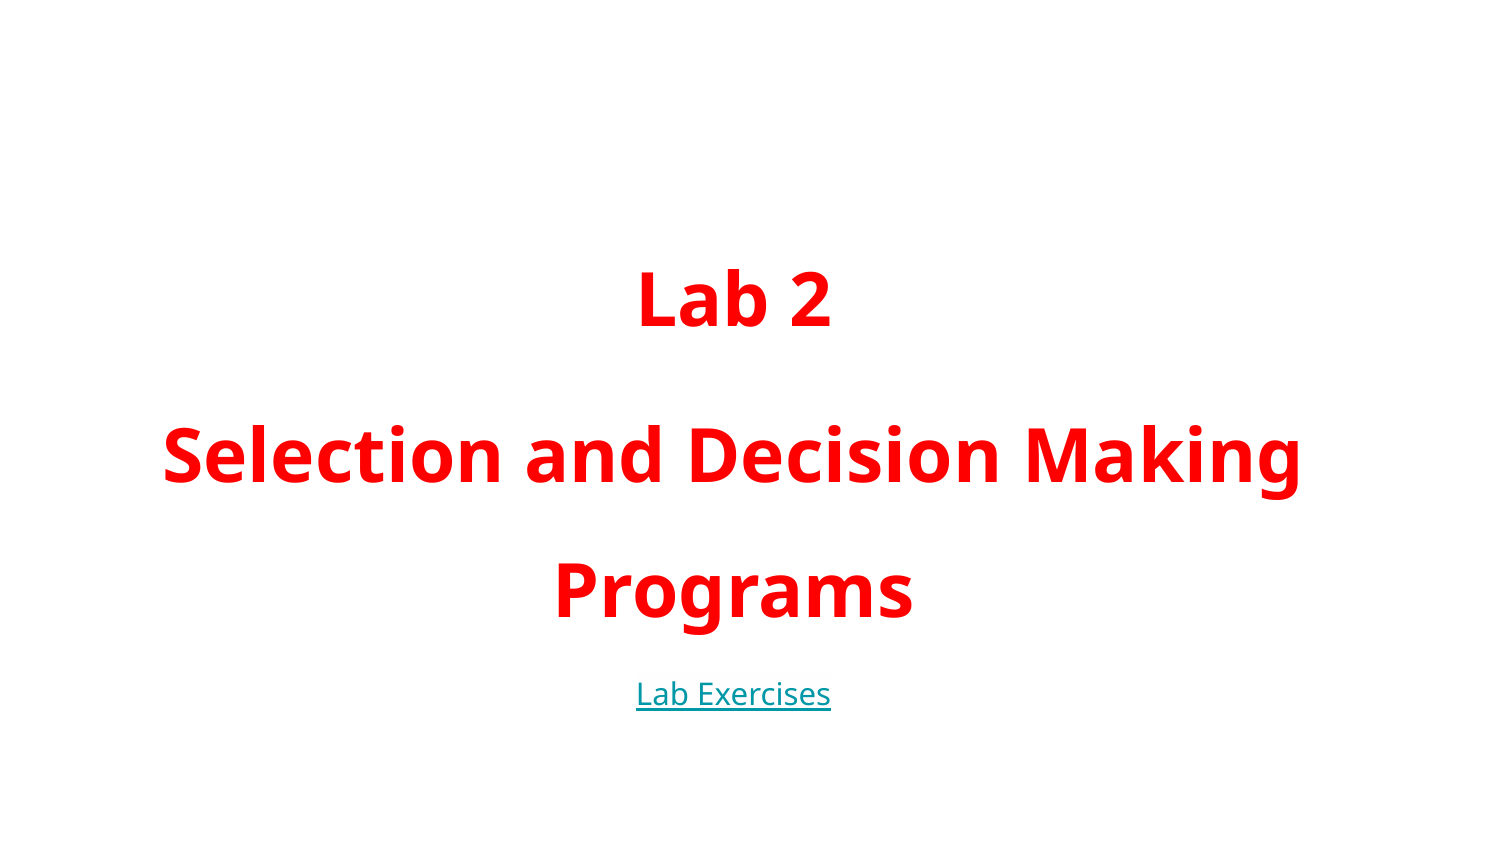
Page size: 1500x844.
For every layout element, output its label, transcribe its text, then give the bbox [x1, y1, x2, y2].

title Lab 2 Selection and Decision Making Programs Lab Exercises [34, 191, 1433, 597]
